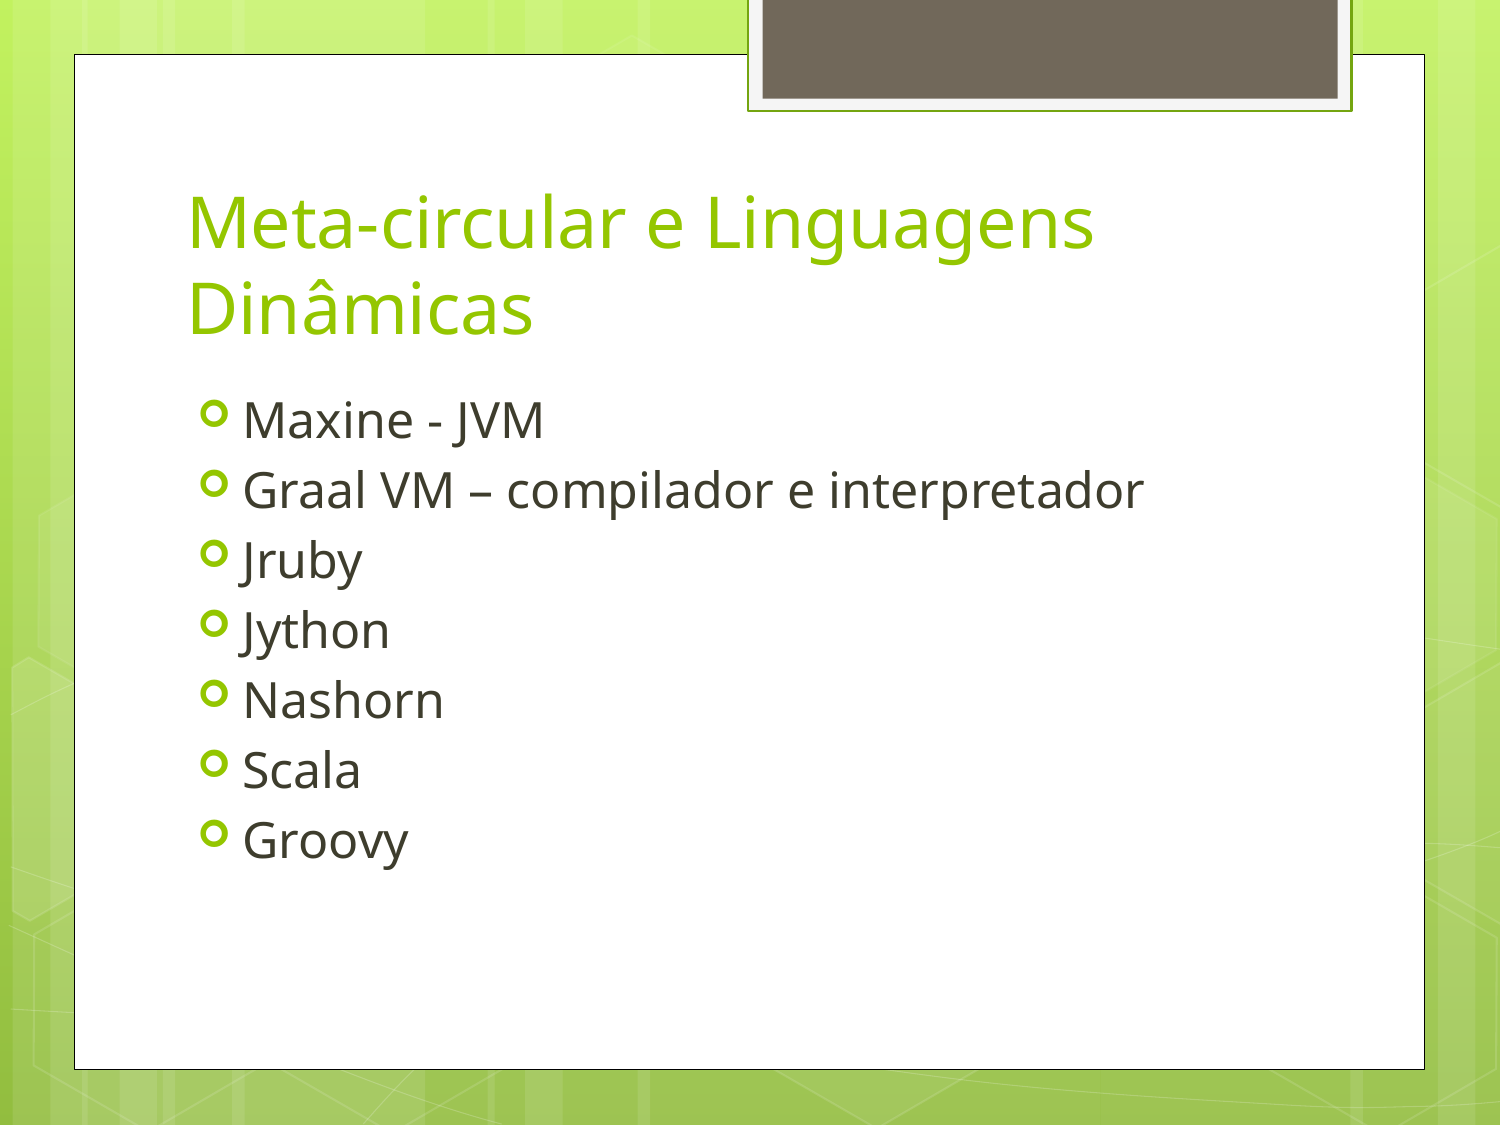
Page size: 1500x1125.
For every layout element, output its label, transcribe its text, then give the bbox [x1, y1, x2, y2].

list Maxine - JVM Graal VM – compilador e interpretador Jruby Jython Nashorn Scala Groovy [171, 381, 1283, 957]
title Meta-circular e Linguagens Dinâmicas [171, 168, 1324, 357]
